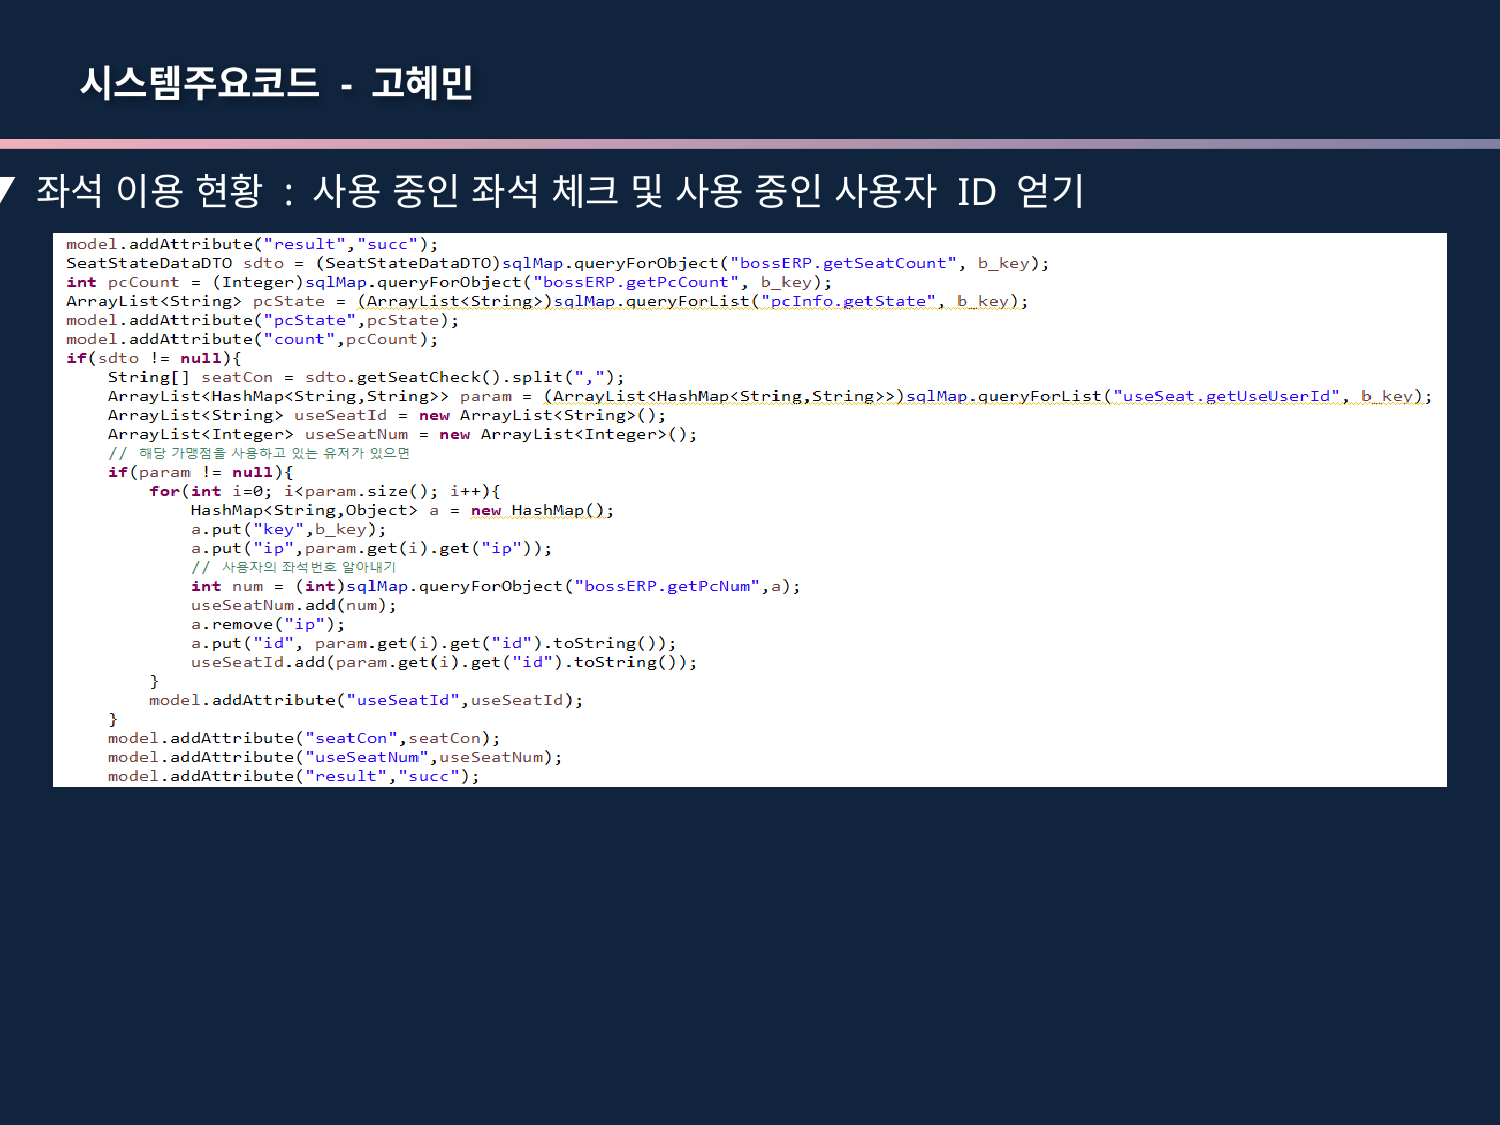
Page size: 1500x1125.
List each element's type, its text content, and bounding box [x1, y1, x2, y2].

picture [52, 233, 1448, 788]
text_box ▼ 좌석 이용 현황 : 사용 중인 좌석 체크 및 사용 중인 사용자 ID 얻기 [0, 160, 1101, 221]
text_box 시스템주요코드 - 고혜민 [53, 30, 668, 136]
text_box [0, 147, 1500, 1125]
text_box [0, 0, 1500, 141]
